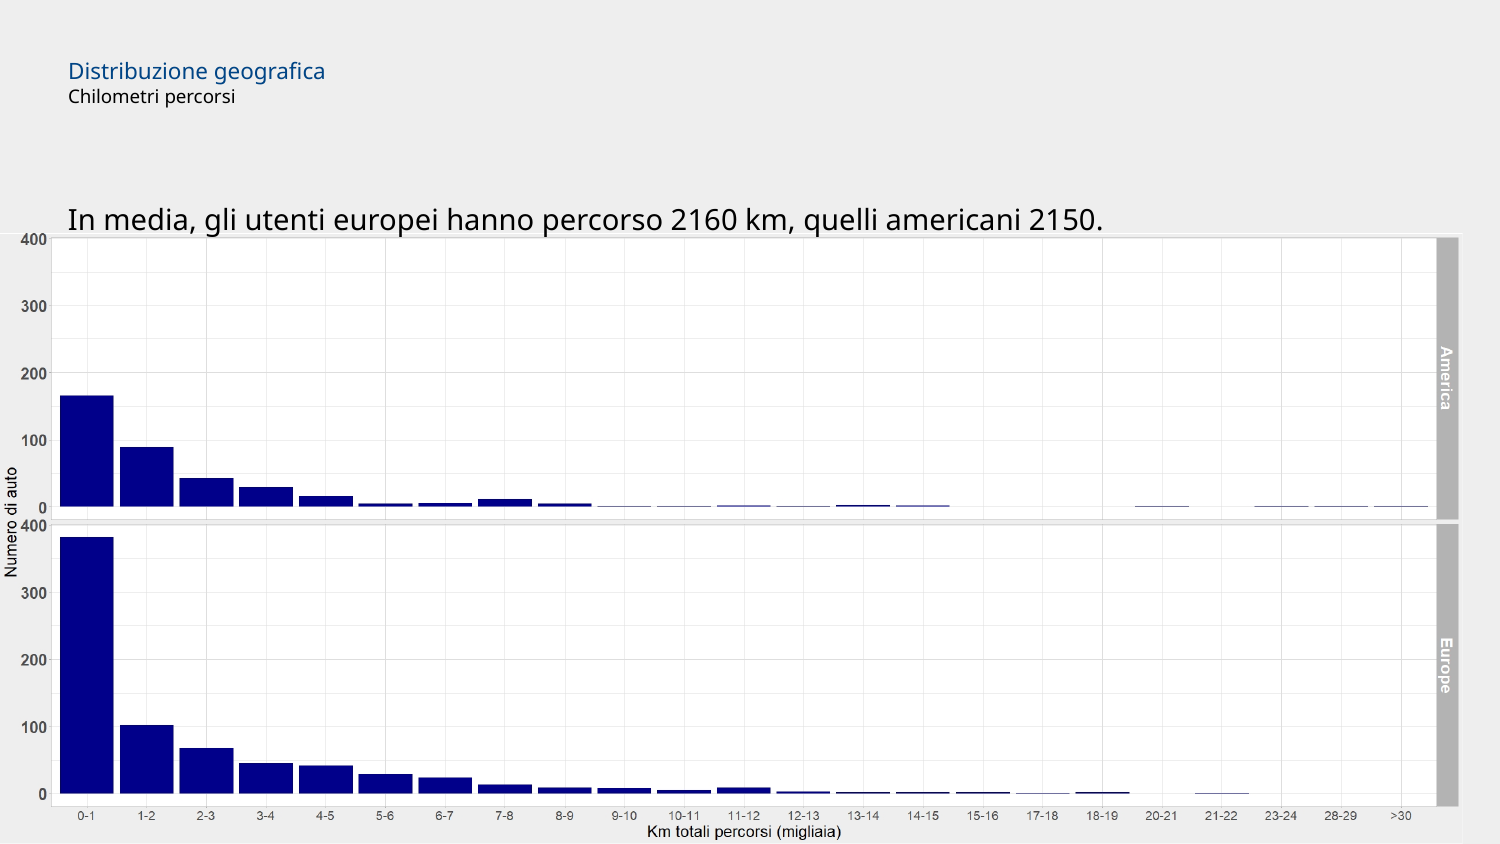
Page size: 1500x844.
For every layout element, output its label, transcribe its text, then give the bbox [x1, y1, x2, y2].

picture [0, 233, 1463, 844]
title Distribuzione geografica Chilometri percorsi [53, 49, 925, 115]
list In media, gli utenti europei hanno percorso 2160 km, quelli americani 2150. [53, 193, 1463, 232]
